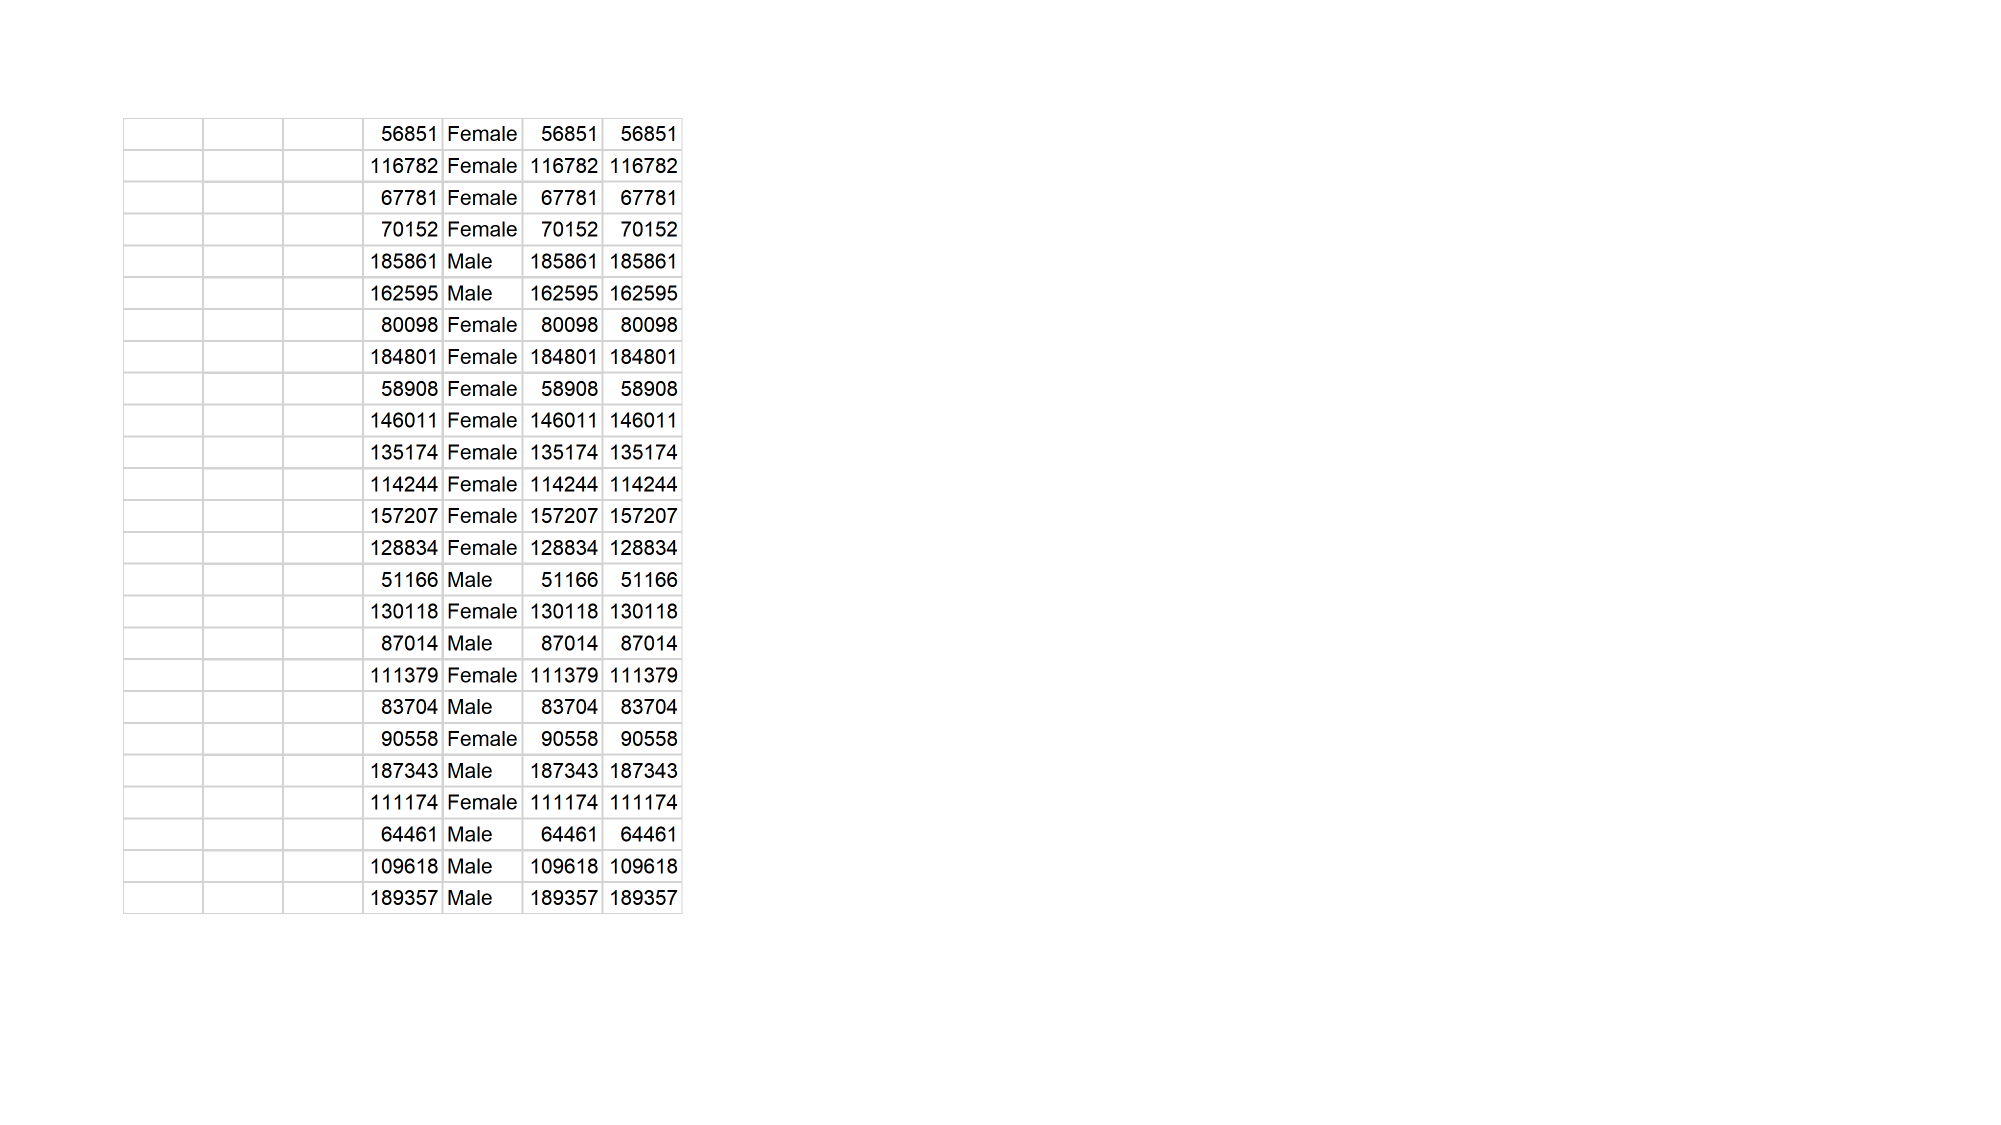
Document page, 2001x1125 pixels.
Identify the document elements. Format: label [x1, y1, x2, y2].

picture [122, 117, 683, 915]
